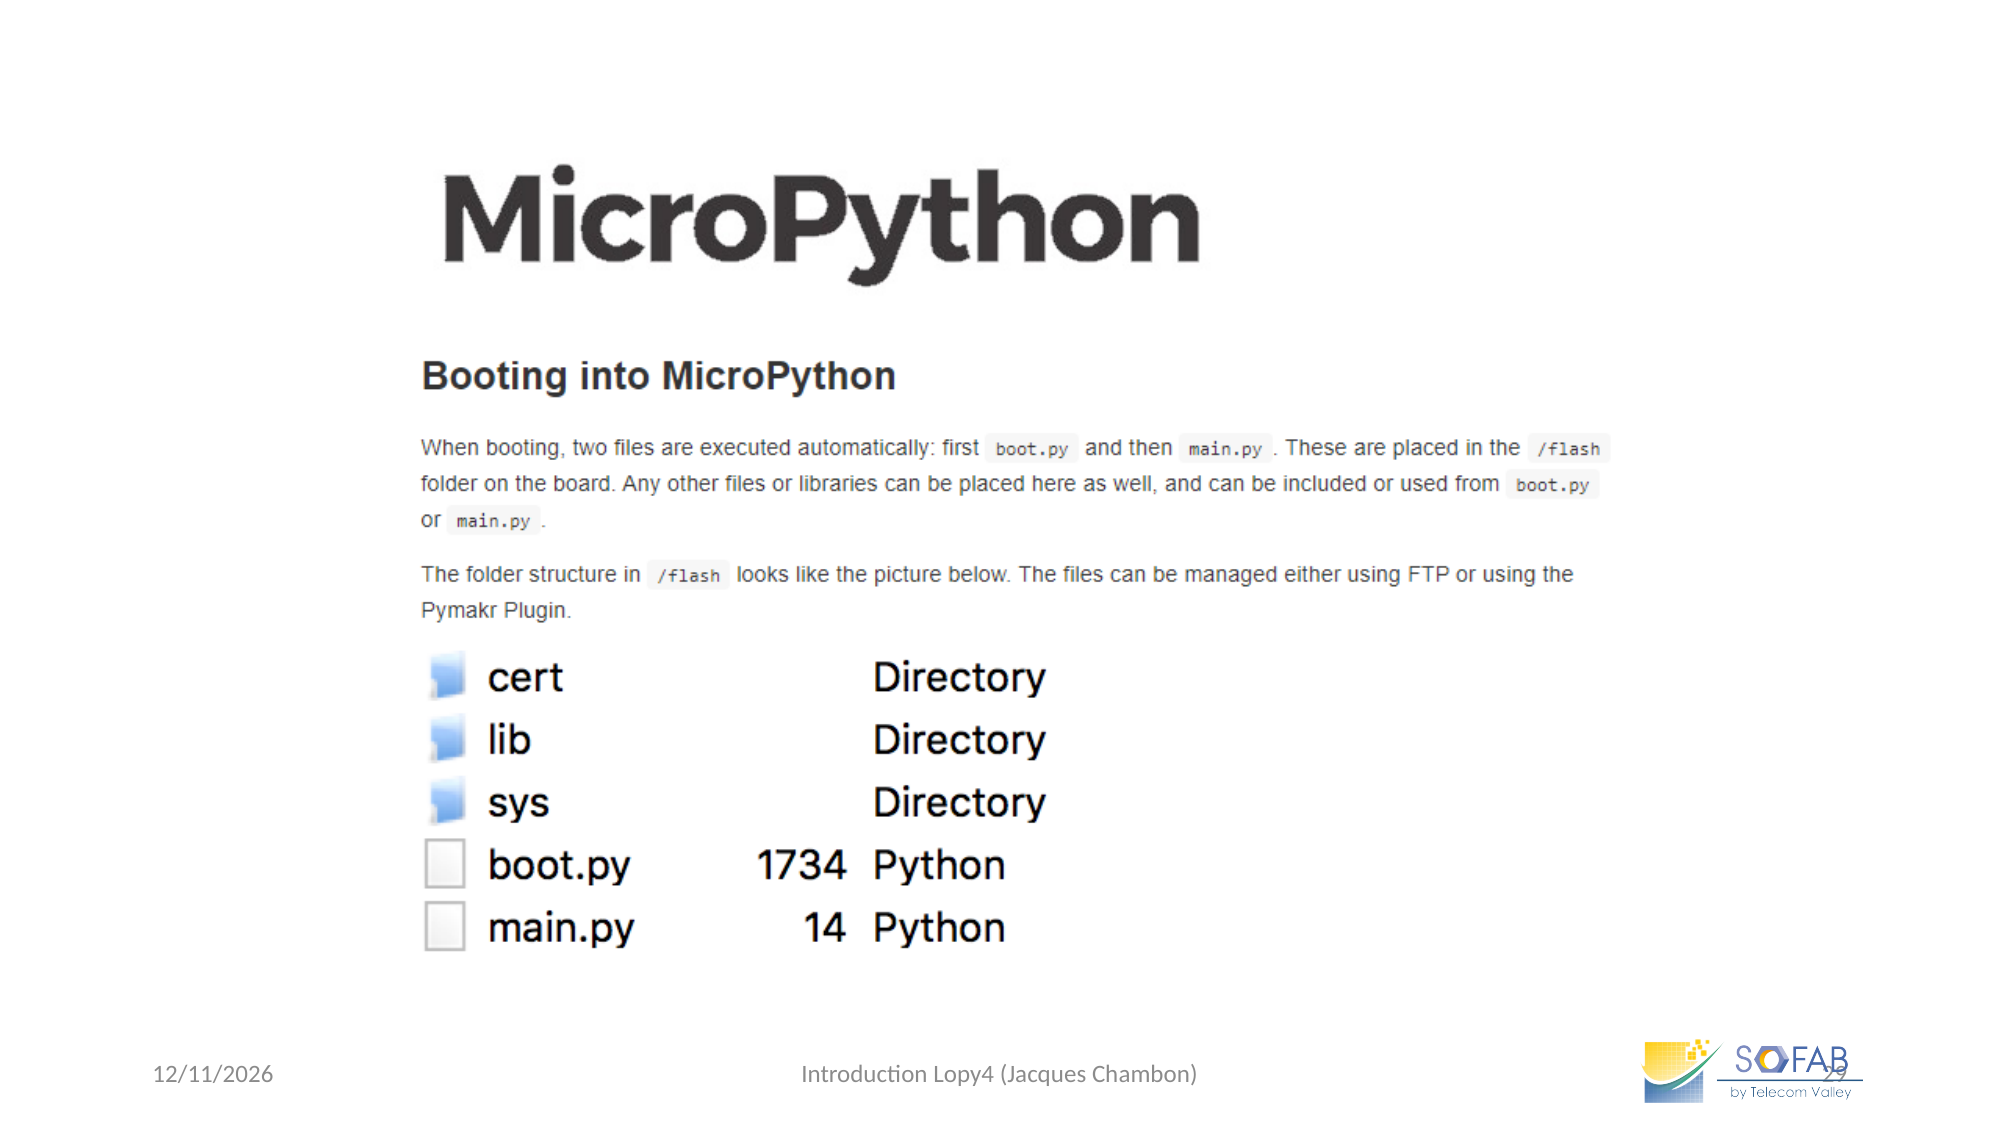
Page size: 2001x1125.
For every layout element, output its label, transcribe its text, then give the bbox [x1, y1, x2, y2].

picture [375, 147, 1625, 978]
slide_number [137, 1042, 588, 1103]
slide_number 29 [1412, 1042, 1863, 1103]
footer Introduction Lopy4 (Jacques Chambon) [662, 1042, 1338, 1103]
